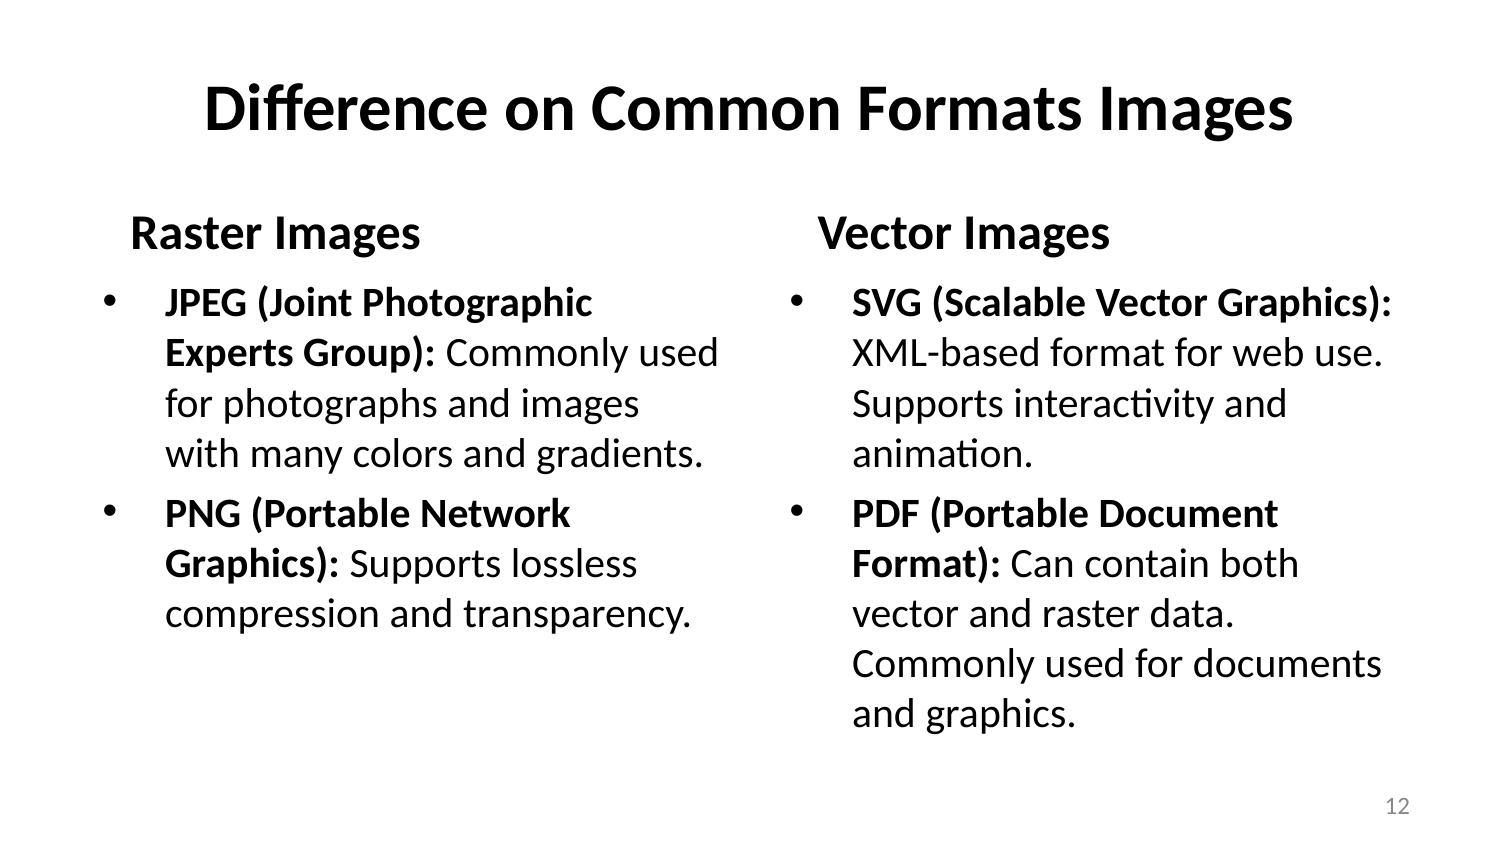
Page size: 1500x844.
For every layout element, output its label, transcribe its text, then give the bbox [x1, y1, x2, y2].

list JPEG (Joint Photographic Experts Group): Commonly used for photographs and images with many colors and gradients. PNG (Portable Network Graphics): Supports lossless compression and transparency. [75, 267, 738, 754]
slide_number 12 [1074, 782, 1425, 827]
list Vector Images [761, 188, 1425, 267]
title Difference on Common Formats Images [75, 33, 1425, 175]
list SVG (Scalable Vector Graphics): XML-based format for web use. Supports interactivity and animation. PDF (Portable Document Format): Can contain both vector and raster data. Commonly used for documents and graphics. [761, 267, 1425, 754]
list Raster Images [75, 188, 738, 267]
